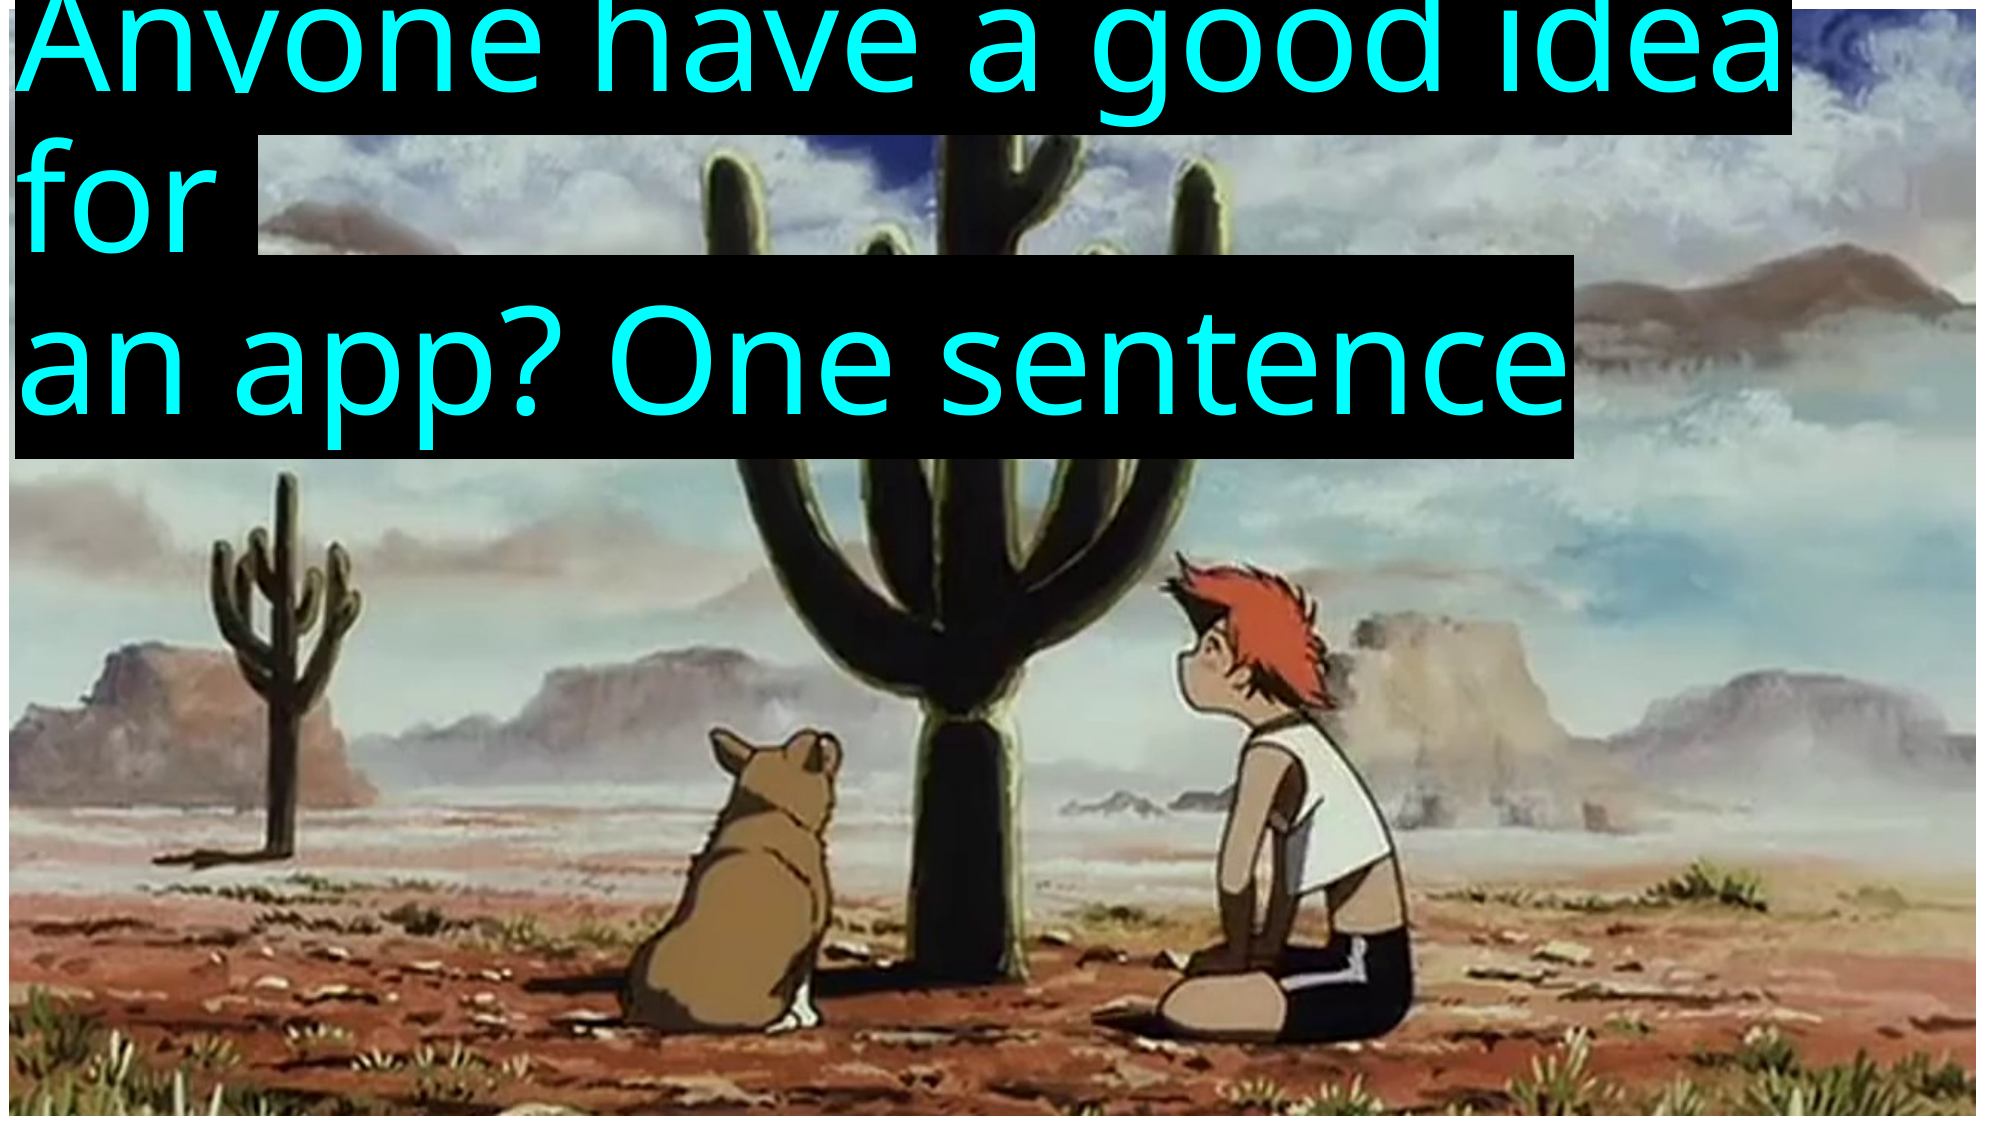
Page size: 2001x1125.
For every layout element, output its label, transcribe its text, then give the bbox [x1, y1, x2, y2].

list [9, 9, 1976, 1116]
title Anyone have a good idea for an app? One sentence [0, 59, 9, 349]
